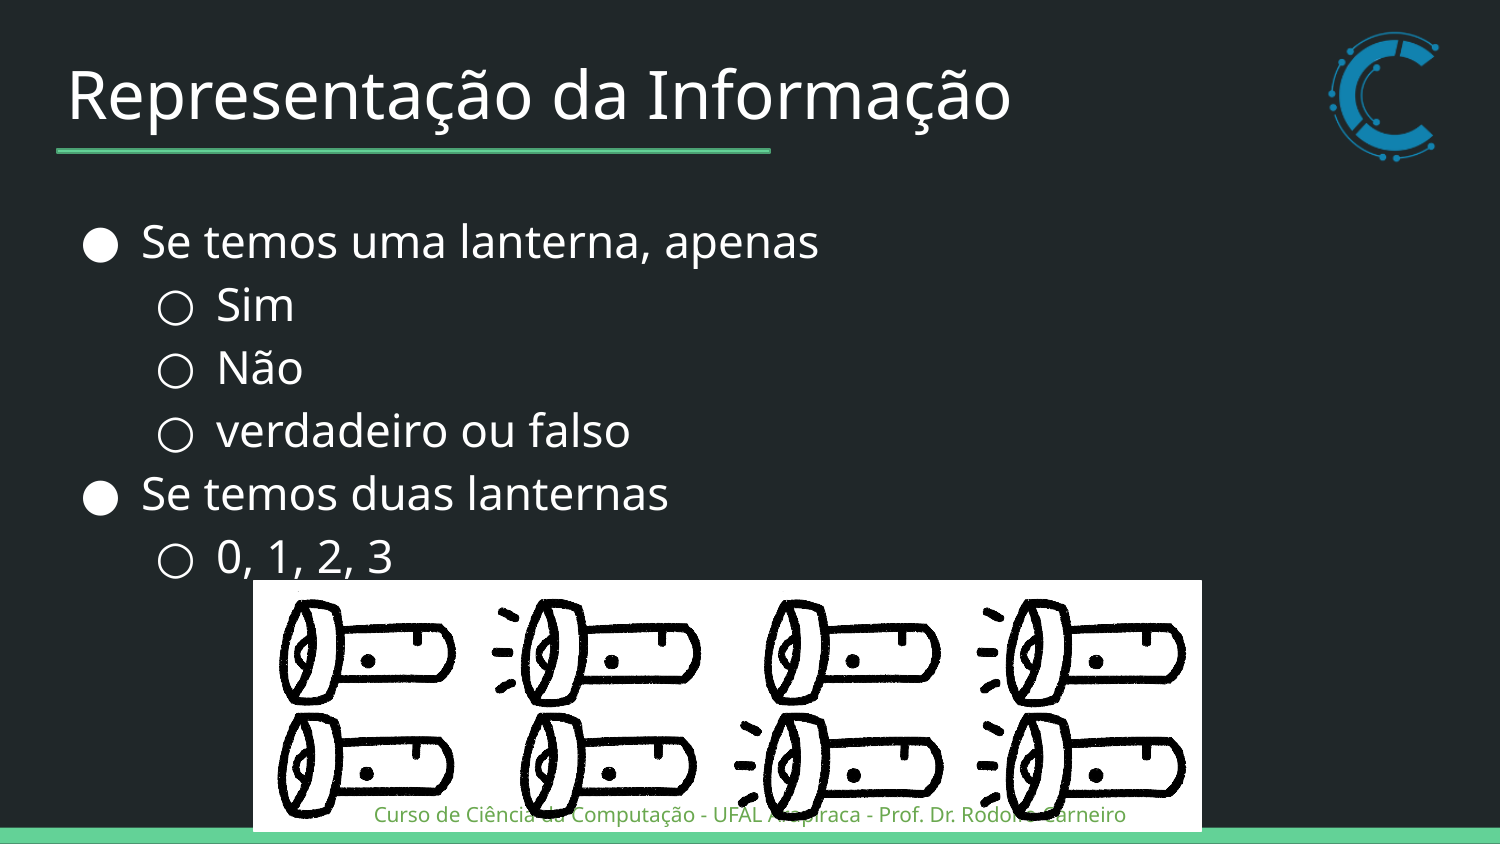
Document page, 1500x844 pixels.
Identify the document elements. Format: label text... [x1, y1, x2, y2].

list Se temos uma lanterna, apenas Sim Não verdadeiro ou falso Se temos duas lanternas 0, 1, 2, 3 [51, 189, 1449, 750]
text_box [254, 580, 1201, 789]
title Representação da Informação [51, 37, 1314, 147]
text_box [57, 148, 770, 154]
text_box Curso de Ciência da Computação - UFAL Arapiraca - Prof. Dr. Rodolfo Carneiro [0, 789, 1500, 840]
picture [277, 585, 1189, 827]
picture [1319, 25, 1450, 170]
